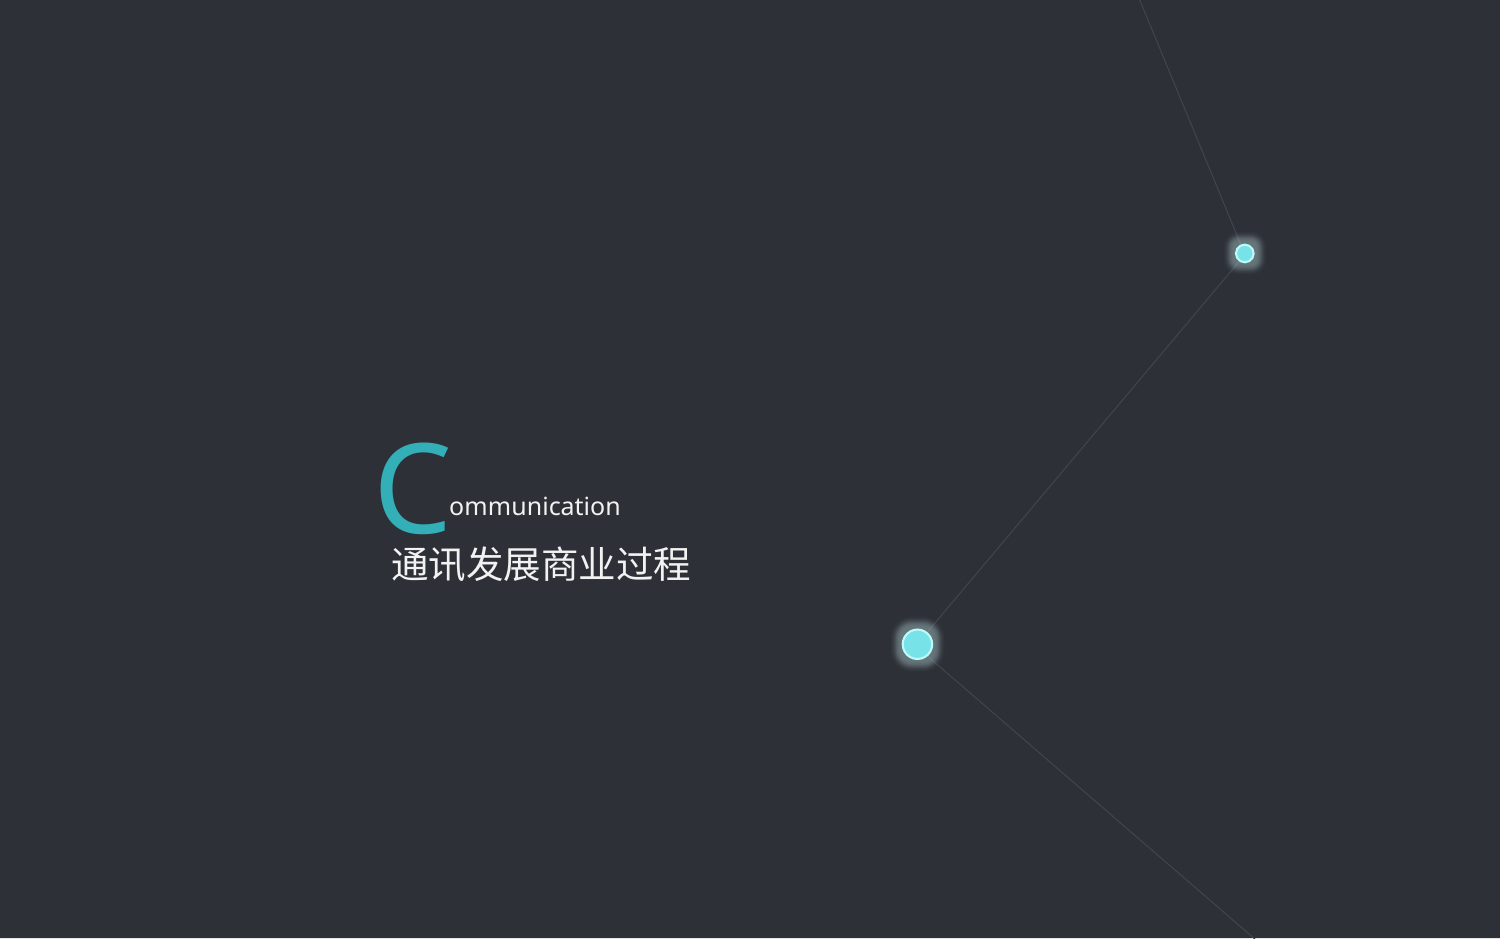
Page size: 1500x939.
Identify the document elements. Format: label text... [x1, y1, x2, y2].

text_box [902, 0, 1258, 939]
text_box ommunication [434, 483, 709, 528]
text_box 通讯发展商业过程 [376, 533, 856, 594]
text_box C [359, 401, 412, 566]
